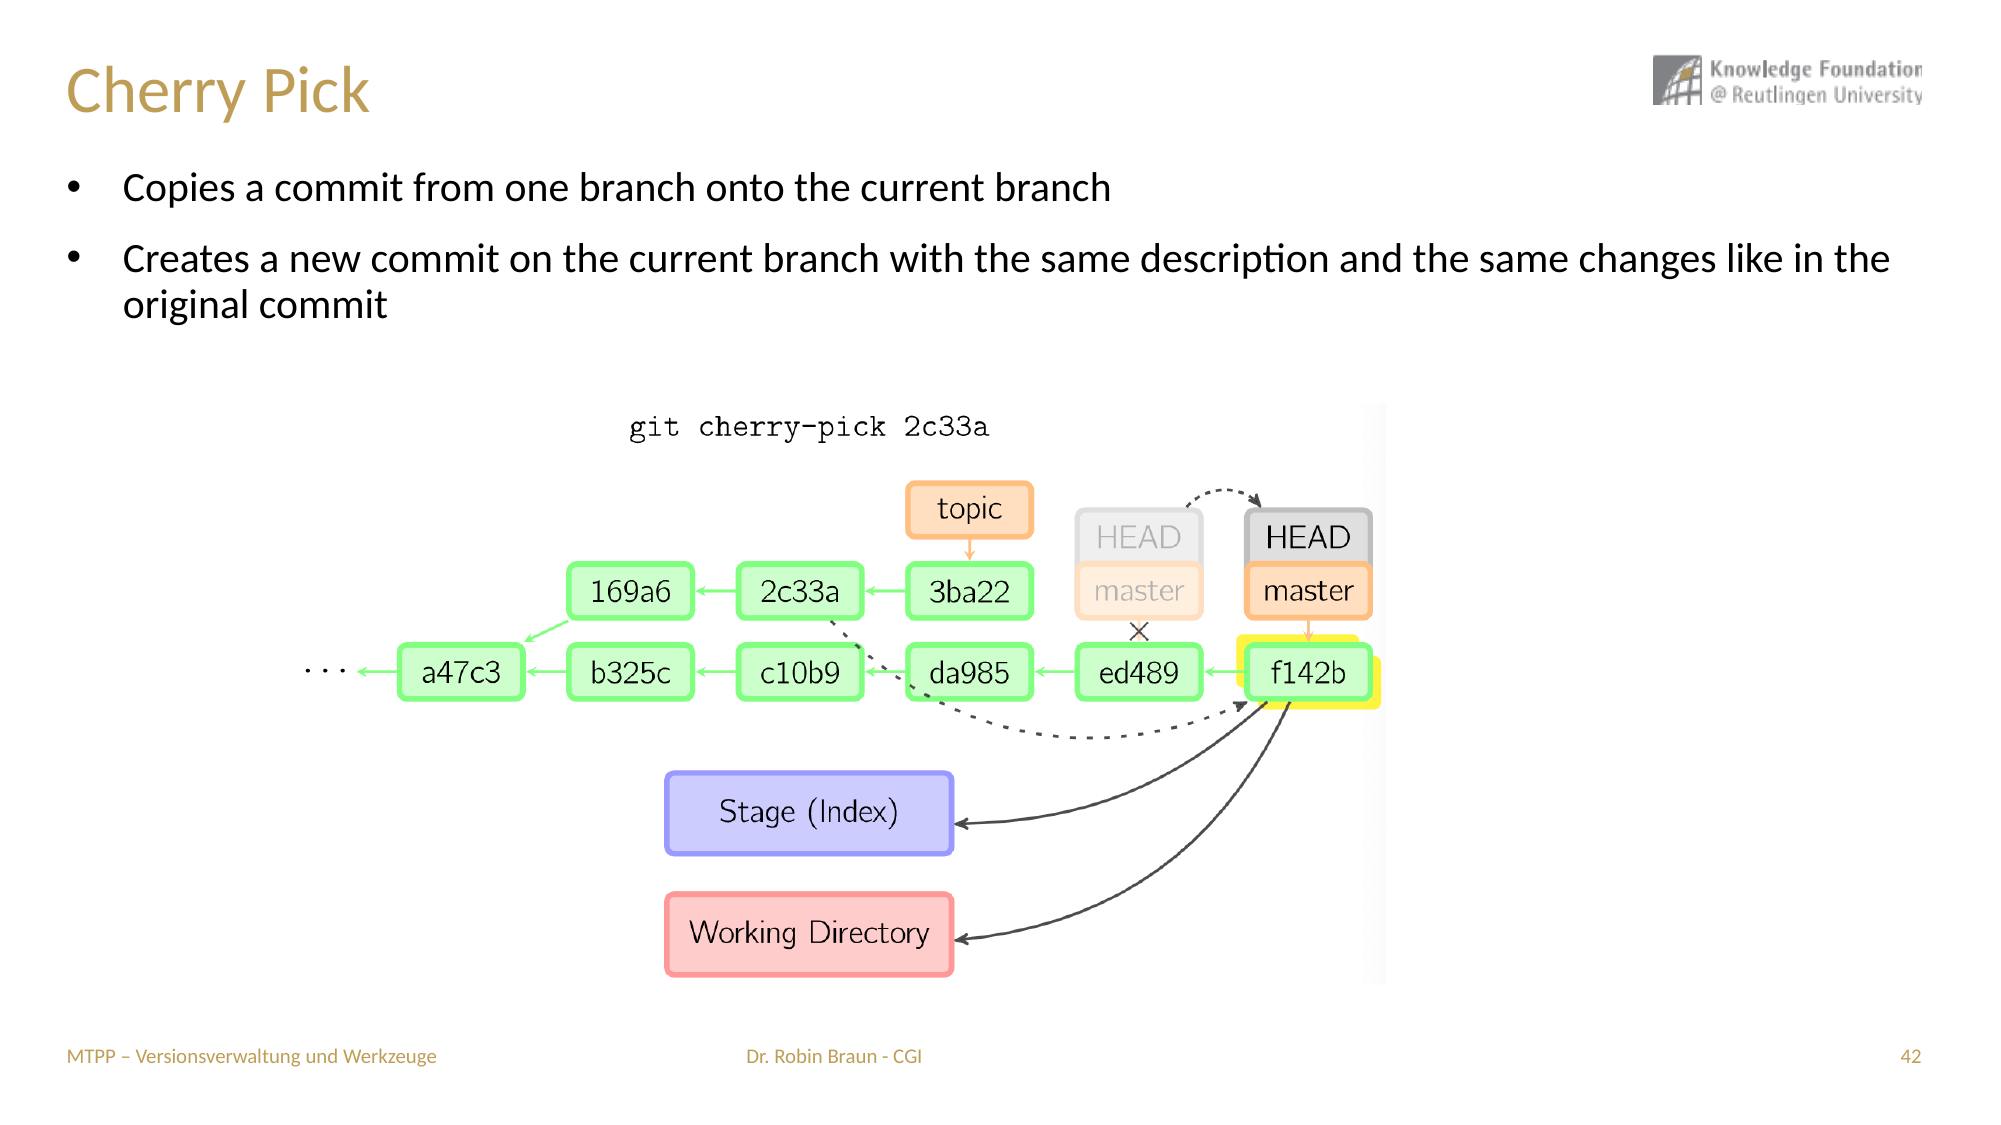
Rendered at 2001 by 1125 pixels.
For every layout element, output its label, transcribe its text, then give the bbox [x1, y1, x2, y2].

picture [283, 403, 1386, 985]
title Cherry Pick [66, 42, 1603, 138]
list Copies a commit from one branch onto the current branch Creates a new commit on the current branch with the same description and the same changes like in the original commit [66, 160, 1922, 988]
